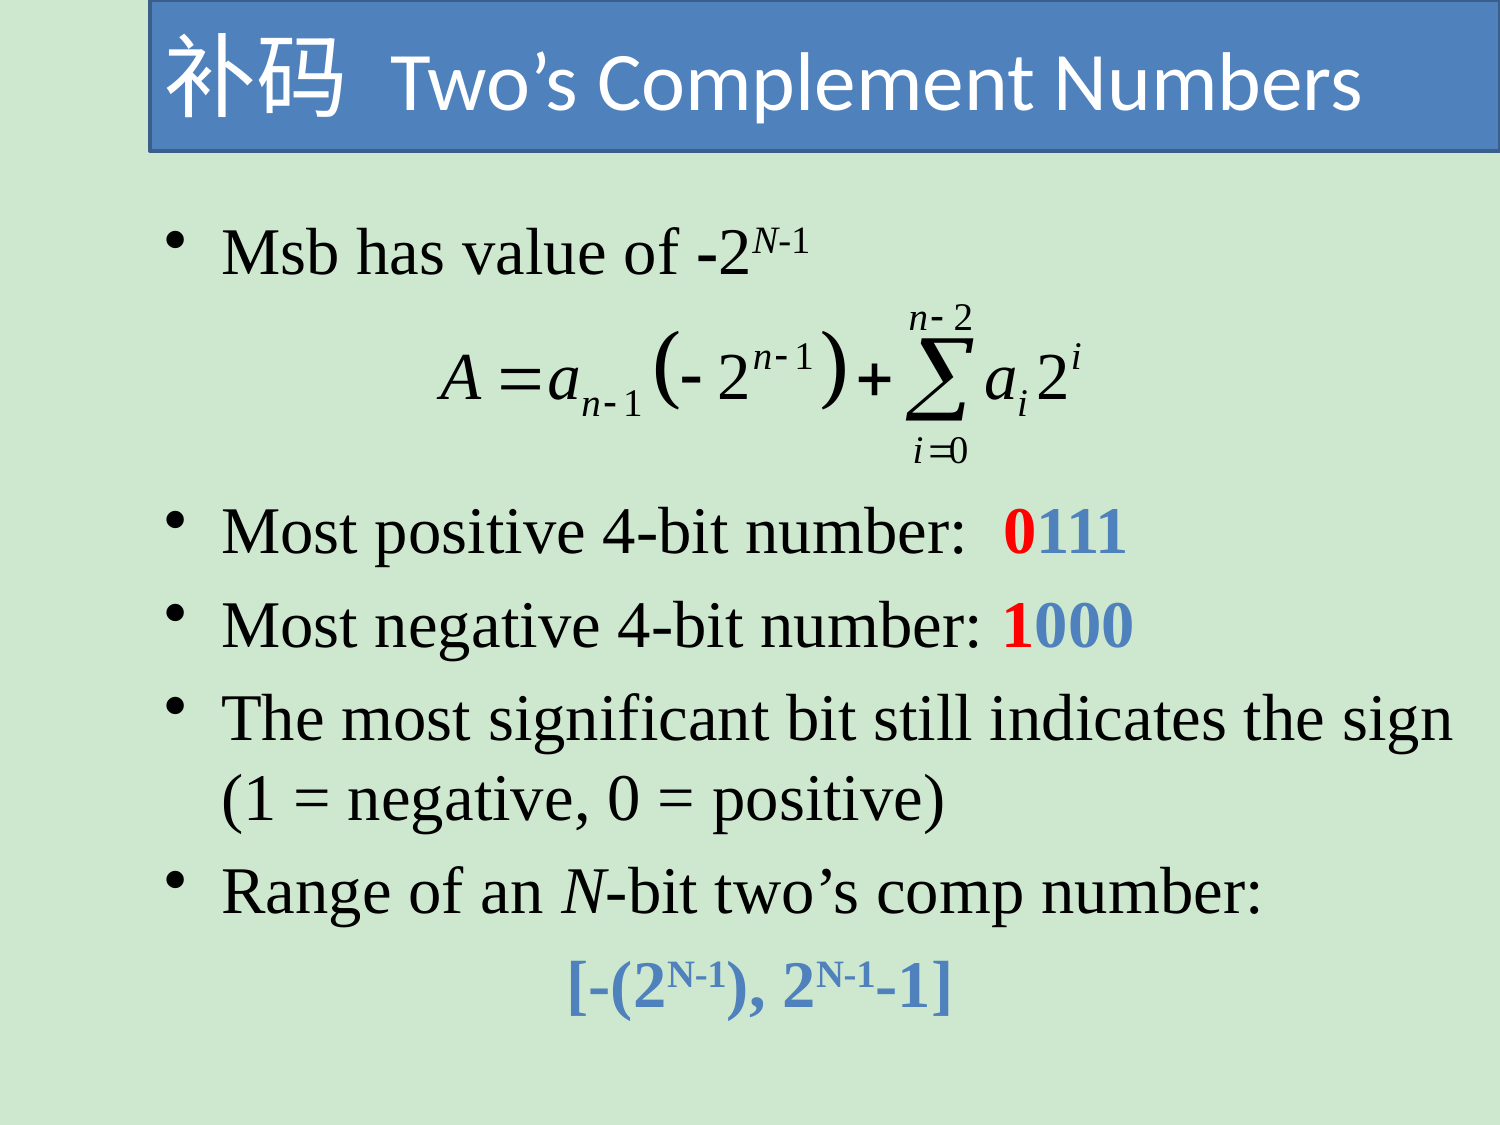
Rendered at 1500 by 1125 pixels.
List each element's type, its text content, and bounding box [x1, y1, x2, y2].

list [424, 287, 1101, 478]
text_box 补码 Two’s Complement Numbers [149, 11, 1488, 136]
text_box [87, 174, 1413, 1025]
text_box Msb has value of -2N-1 Most positive 4-bit number: 0111 Most negative 4-bit number: 1000 The most significant bit still indicates the sign (1 = negative, 0 = positive) Range of an N-bit two’s comp number: [-(2N-1), 2N-1-1] [150, 200, 1475, 1050]
